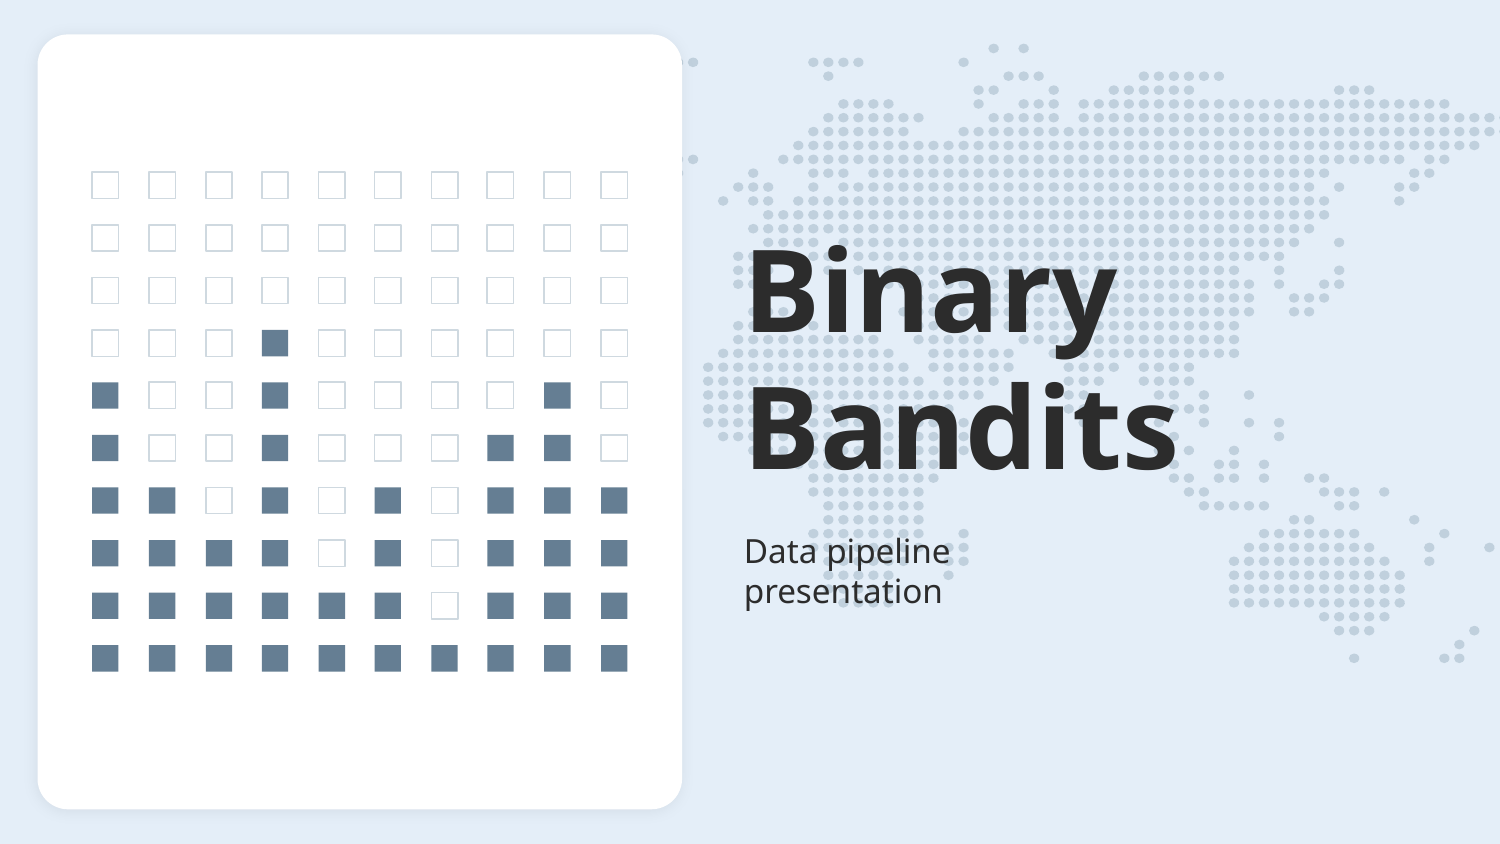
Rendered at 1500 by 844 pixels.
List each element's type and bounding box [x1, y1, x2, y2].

text_box [116, 43, 1500, 706]
text_box [37, 34, 683, 810]
text_box [91, 171, 628, 672]
